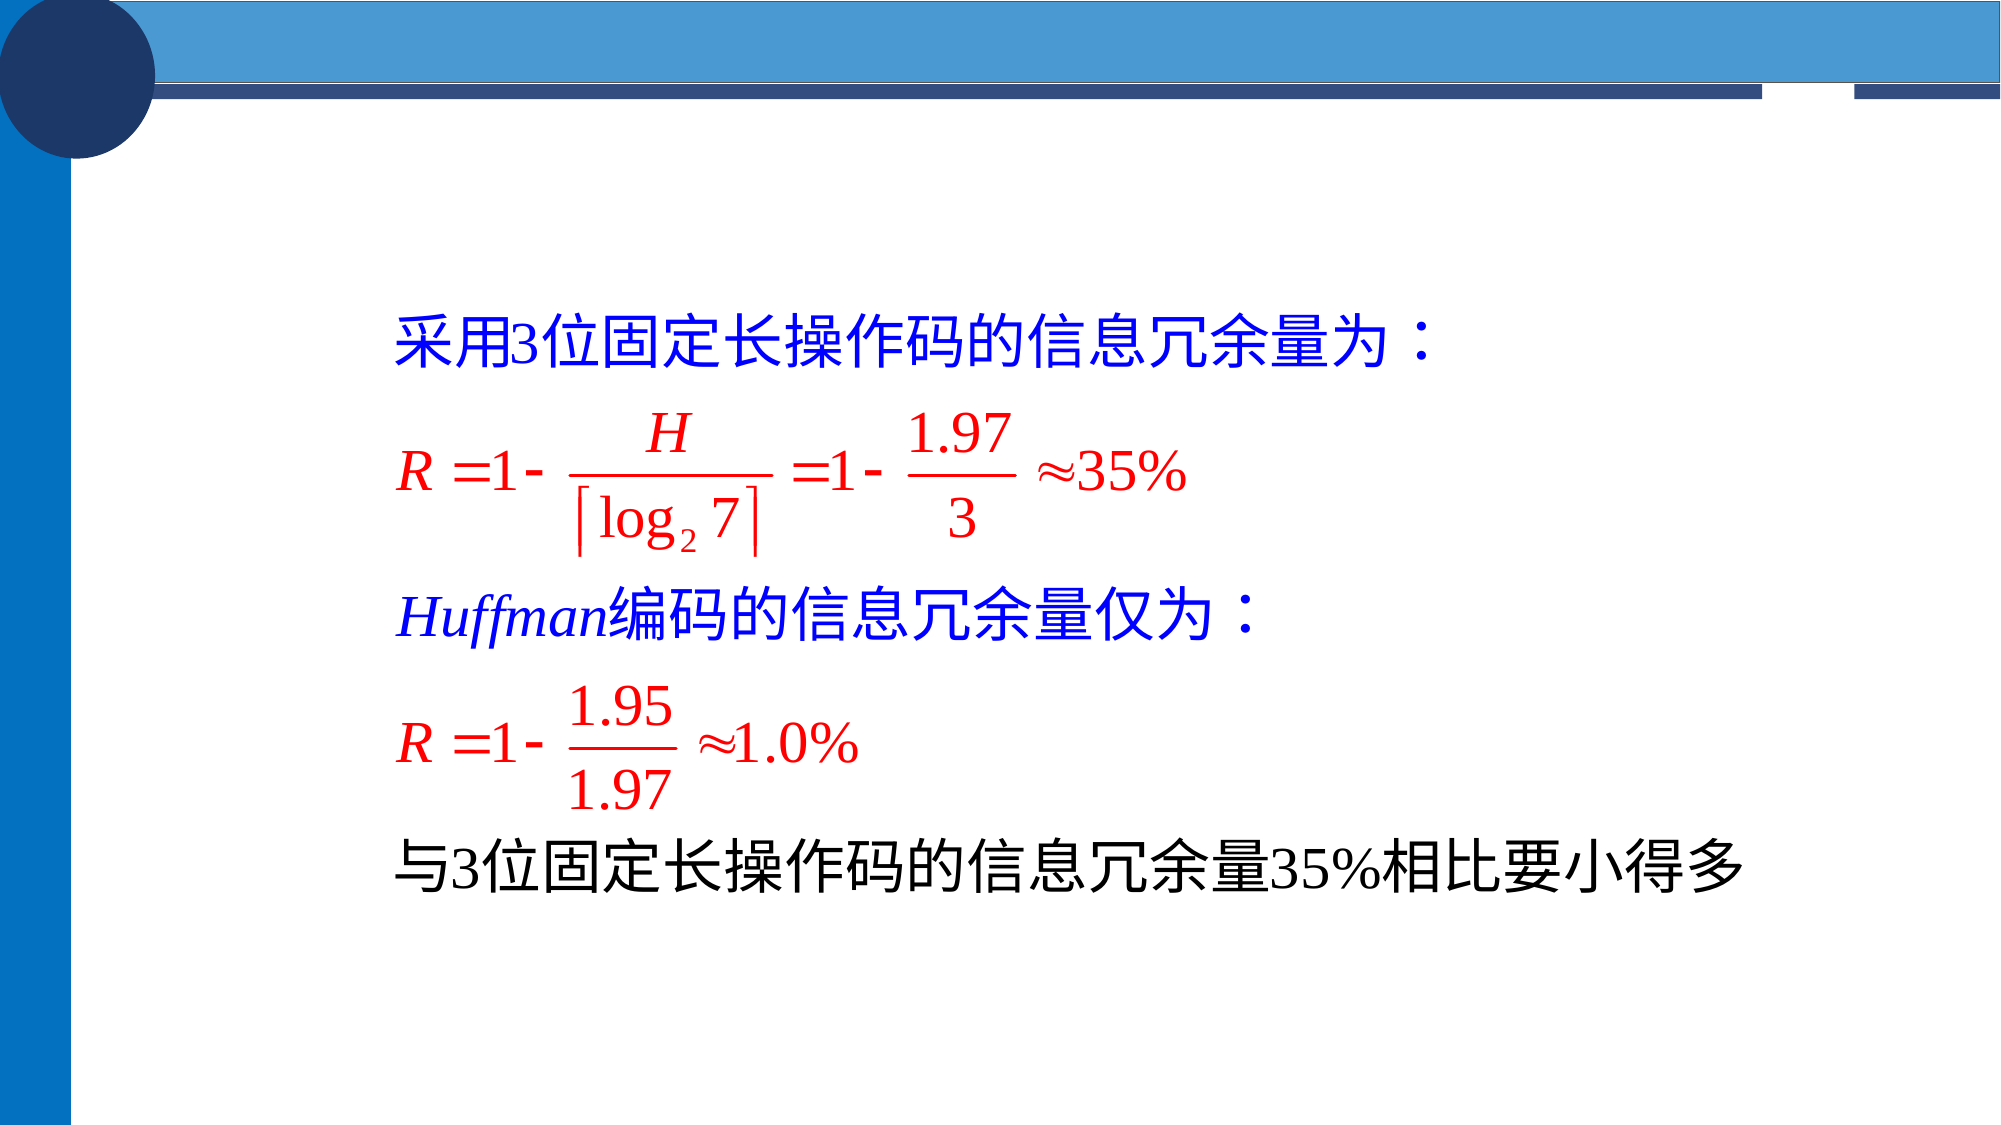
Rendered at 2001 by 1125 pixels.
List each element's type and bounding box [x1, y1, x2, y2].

text_box [385, 302, 1755, 910]
